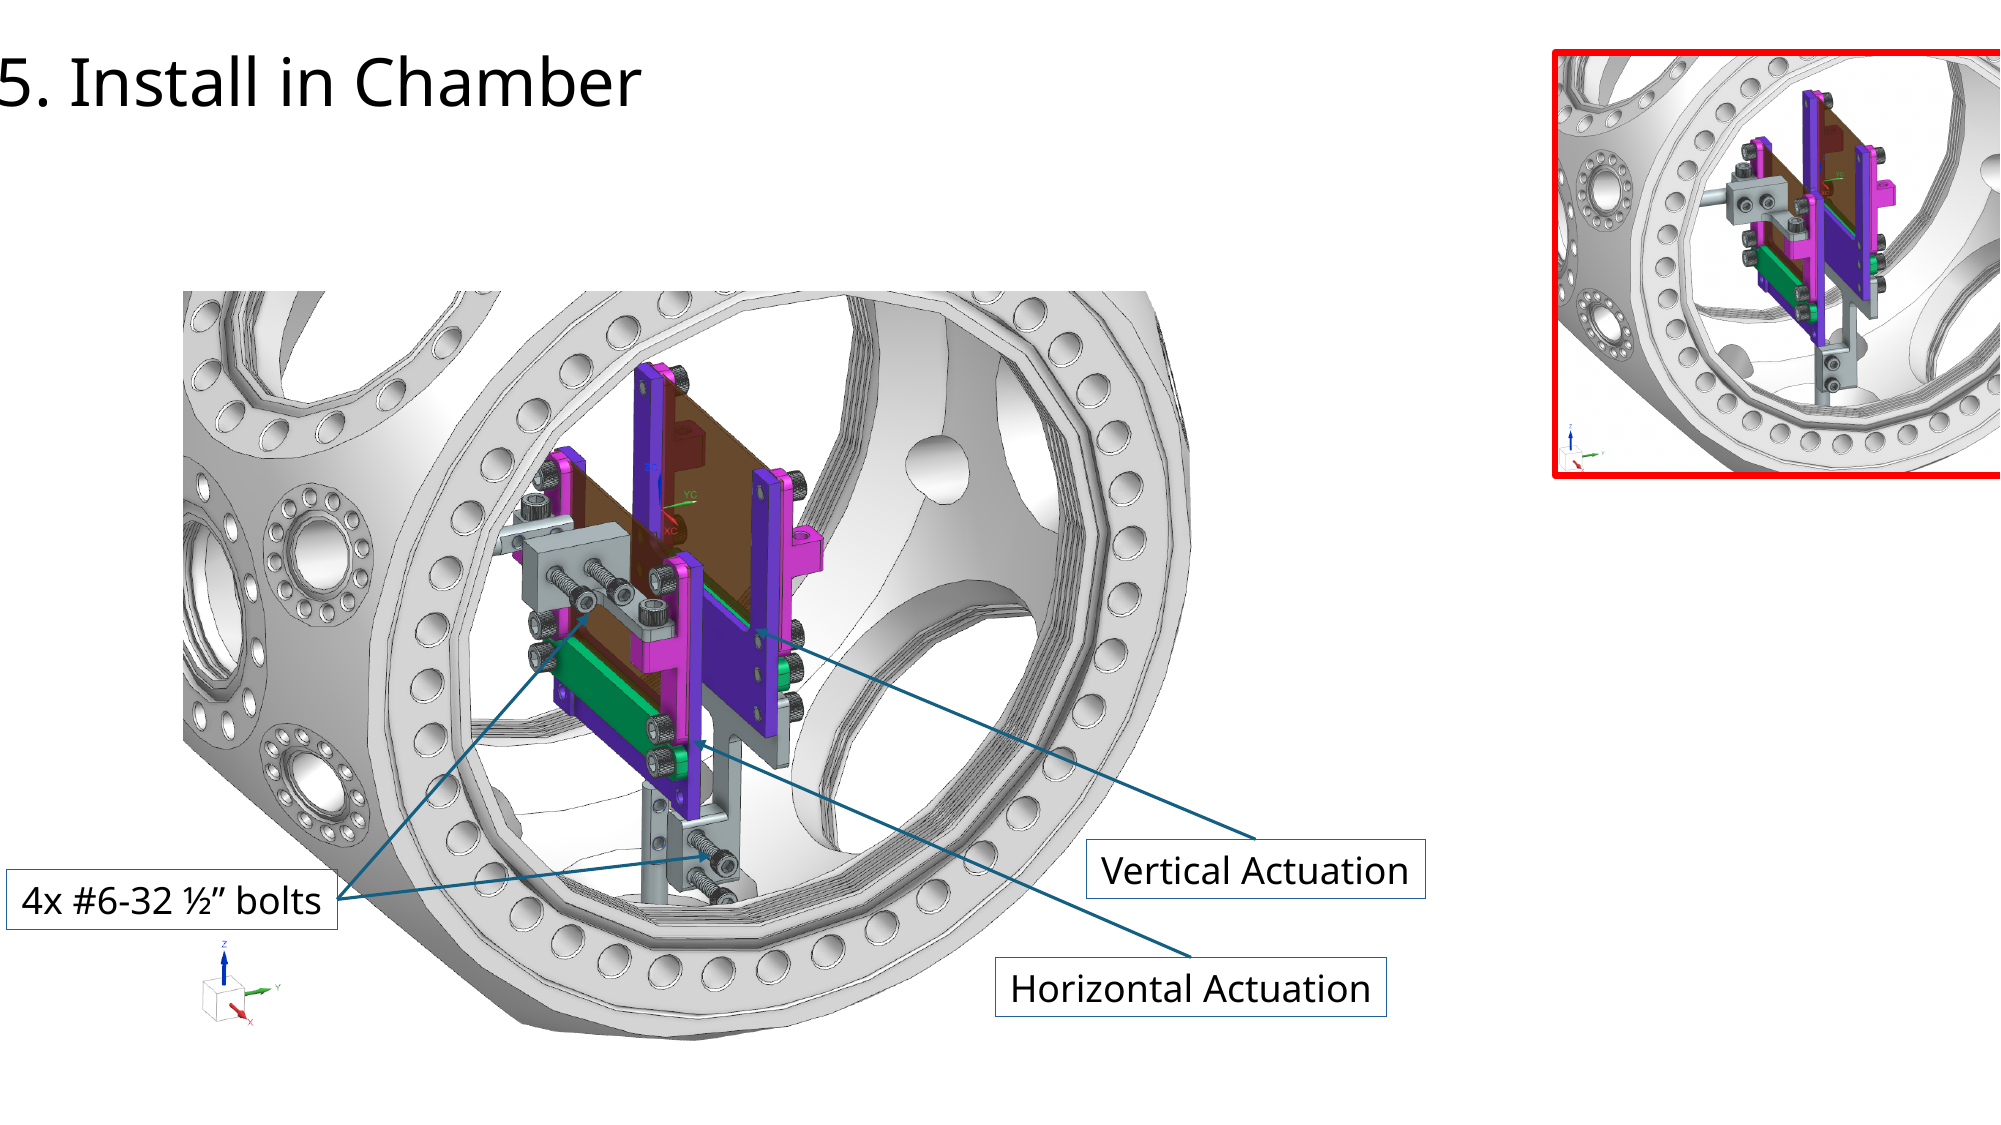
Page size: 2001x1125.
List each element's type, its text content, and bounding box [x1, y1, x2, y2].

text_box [590, 854, 712, 901]
picture [1557, 55, 2000, 473]
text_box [692, 740, 1192, 958]
text_box 5. Install in Chamber [0, 31, 659, 127]
picture [183, 290, 1237, 1068]
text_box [326, 613, 590, 901]
text_box 4x #6-32 ½” bolts [6, 869, 183, 930]
text_box Vertical Actuation [1237, 839, 1426, 899]
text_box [754, 628, 1256, 840]
text_box Horizontal Actuation [1237, 957, 1387, 1017]
